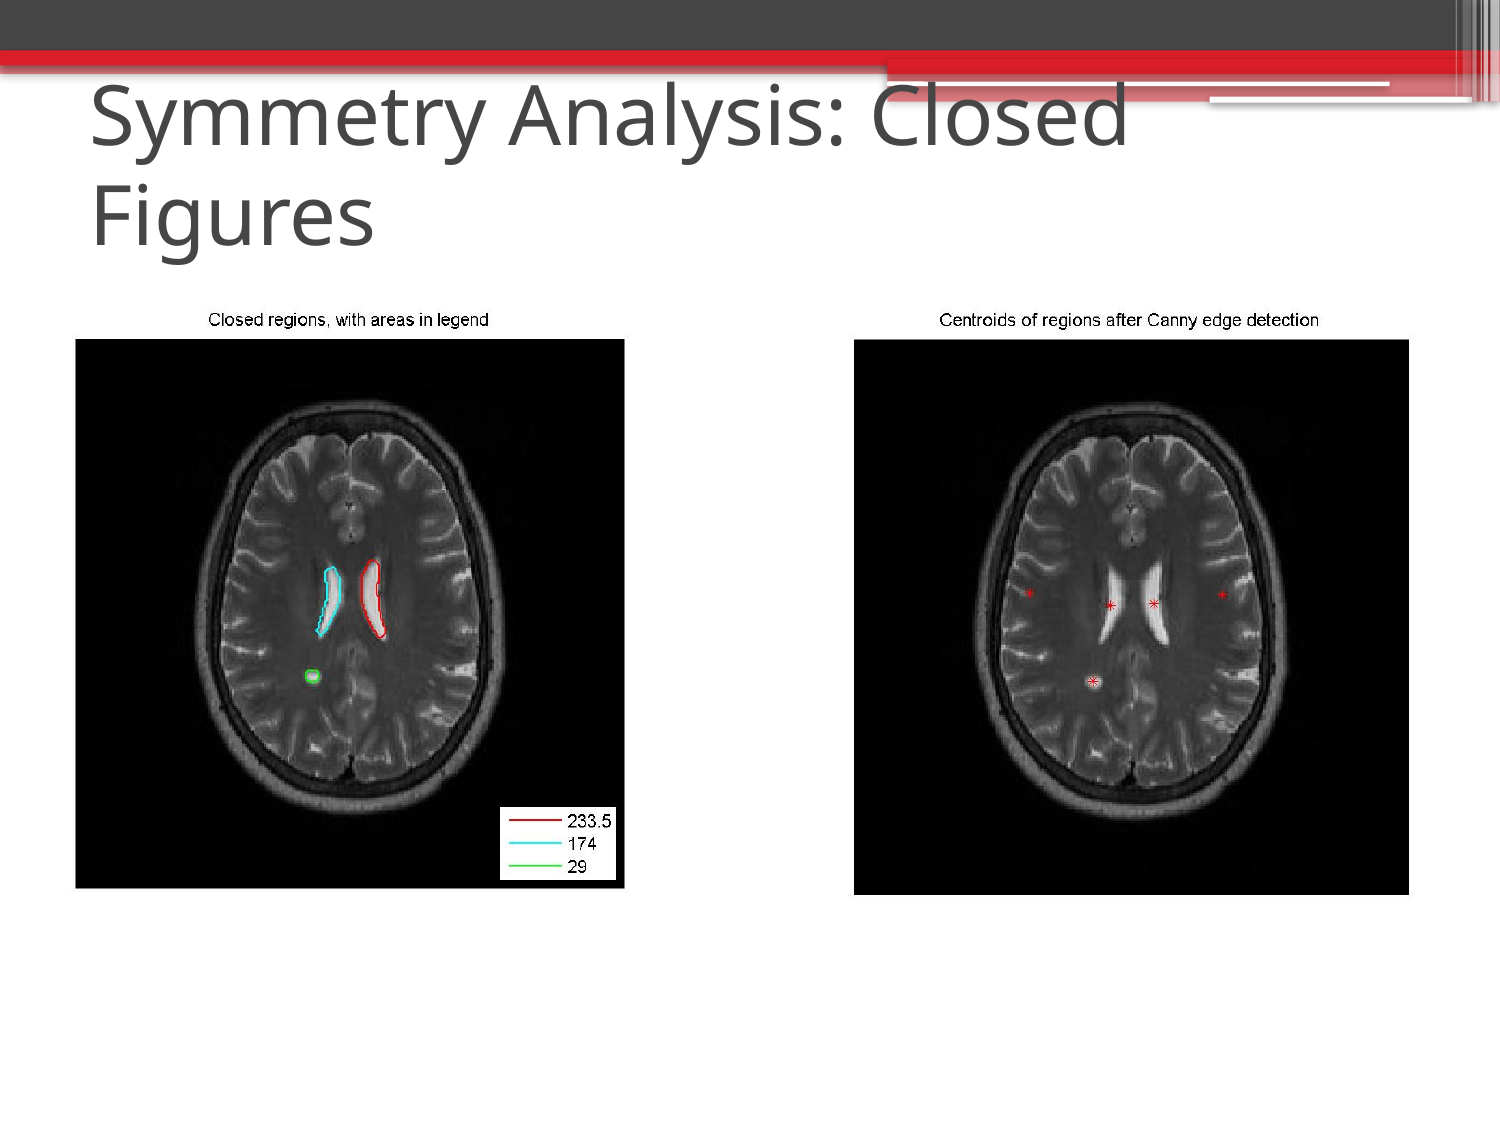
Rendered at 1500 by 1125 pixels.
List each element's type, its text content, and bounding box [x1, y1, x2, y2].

picture [0, 274, 1500, 1016]
title Symmetry Analysis: Closed Figures [75, 75, 1425, 250]
